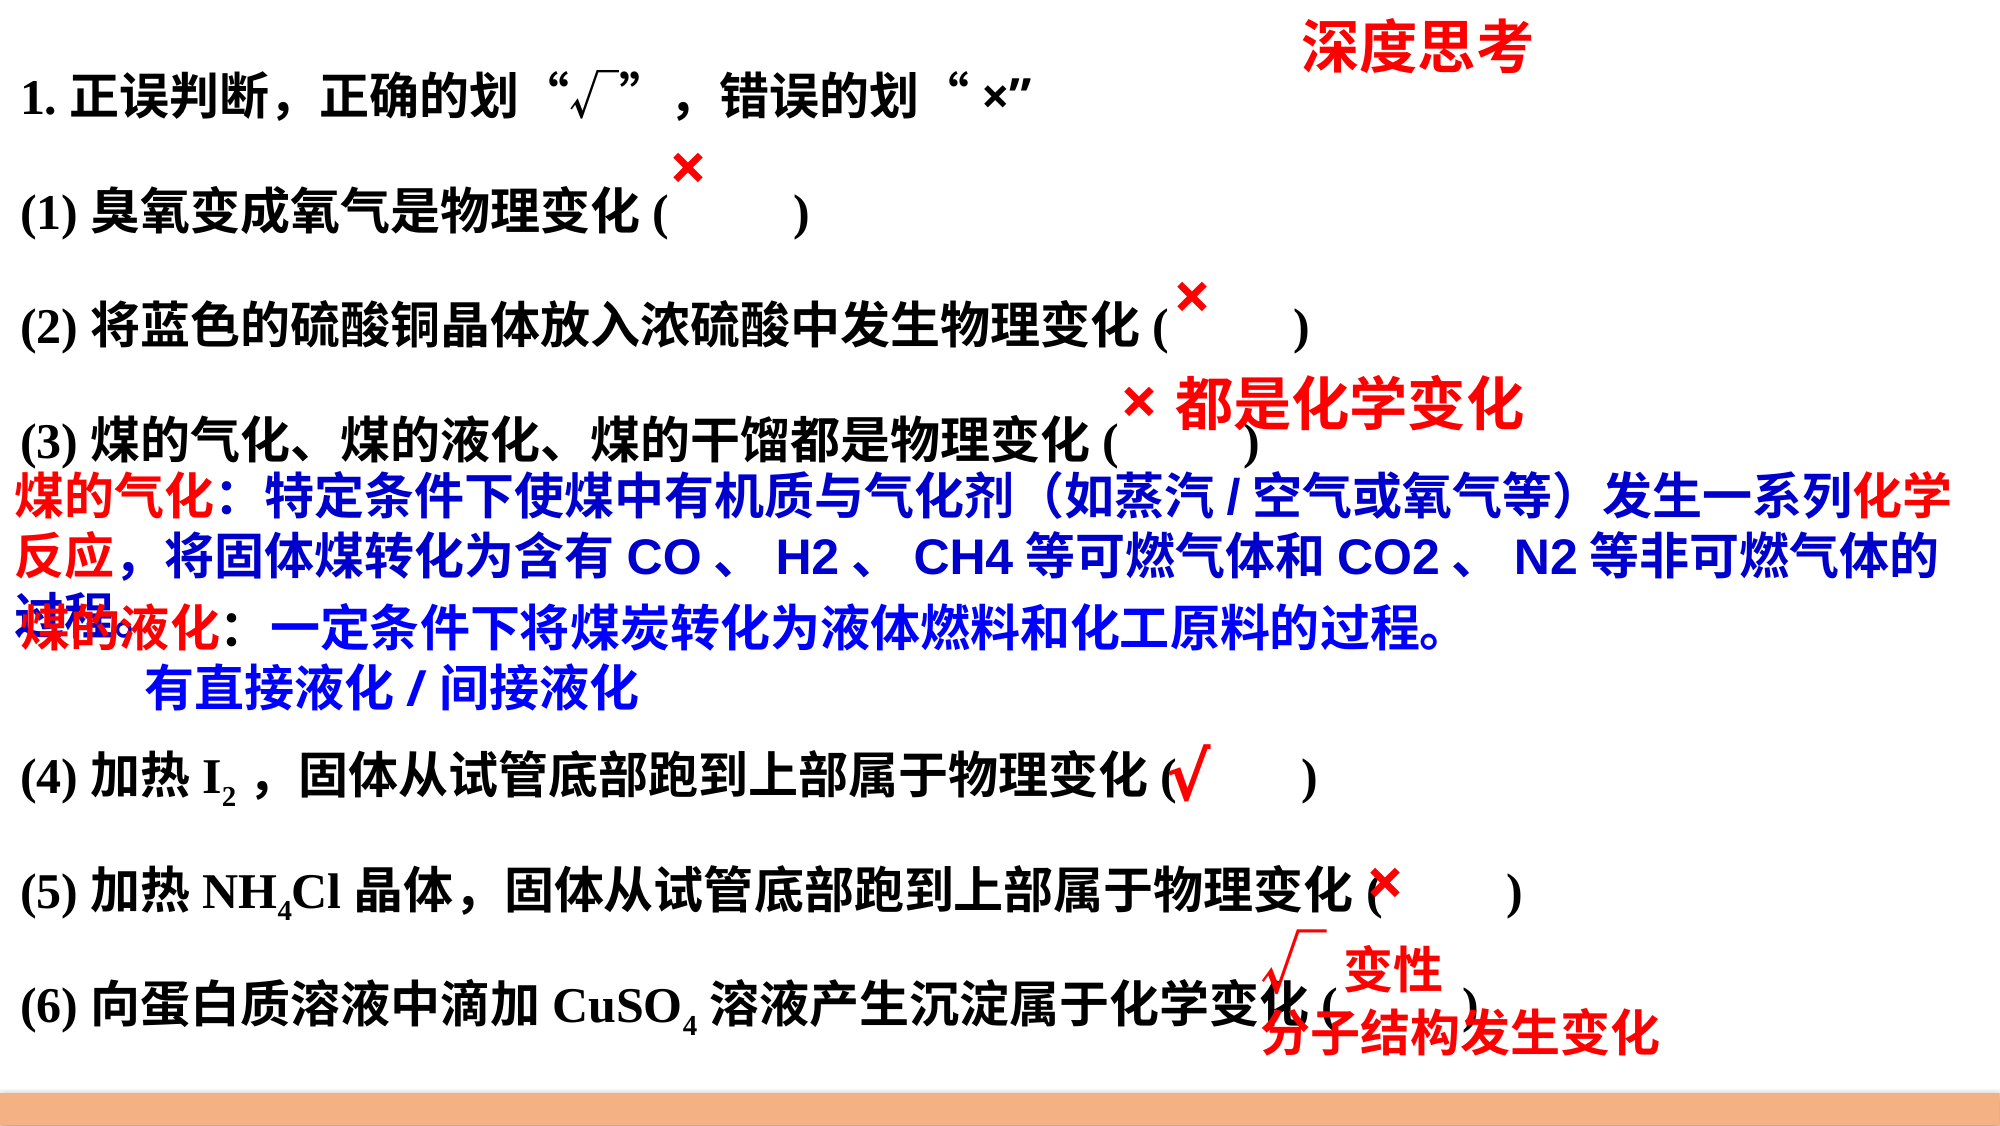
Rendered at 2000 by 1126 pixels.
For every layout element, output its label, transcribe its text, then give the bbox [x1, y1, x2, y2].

text_box 1.正误判断，正确的划“√”，错误的划“×” (1)臭氧变成氧气是物理变化( ) (2)将蓝色的硫酸铜晶体放入浓硫酸中发生物理变化( ) (3)煤的气化、煤的液化、煤的干馏都是物理变化( ) (4)加热I2，固体从试管底部跑到上部属于物理变化( ) (5)加热NH4Cl晶体，固体从试管底部跑到上部属于物理变化( ) (6)向蛋白质溶液中滴加CuSO4溶液产生沉淀属于化学变化( ) [0, 0, 1869, 457]
text_box × [1351, 832, 1433, 914]
text_box 煤的液化：一定条件下将煤炭转化为液体燃料和化工原料的过程。 有直接液化/间接液化 [0, 586, 1938, 726]
text_box ×都是化学变化 [1106, 351, 1540, 447]
text_box × [1158, 246, 1227, 341]
text_box 煤的气化：特定条件下使煤中有机质与气化剂（如蒸汽/空气或氧气等）发生一系列化学反应，将固体煤转化为含有CO、H2、CH4等可燃气体和CO2、N2等非可燃气体的过程。 [0, 457, 2000, 652]
text_box 1.正误判断，正确的划“√”，错误的划“×” (1)臭氧变成氧气是物理变化( ) (2)将蓝色的硫酸铜晶体放入浓硫酸中发生物理变化( ) (3)煤的气化、煤的液化、煤的干馏都是物理变化( ) (4)加热I2，固体从试管底部跑到上部属于物理变化( ) (5)加热NH4Cl晶体，固体从试管底部跑到上部属于物理变化( ) (6)向蛋白质溶液中滴加CuSO4溶液产生沉淀属于化学变化( ) [0, 726, 1869, 1051]
text_box √变性 分子结构发生变化 [1245, 914, 1684, 1069]
text_box [0, 1092, 2000, 1126]
text_box 深度思考 [1281, 0, 1645, 90]
text_box √ [1152, 726, 1227, 822]
text_box × [654, 117, 723, 212]
